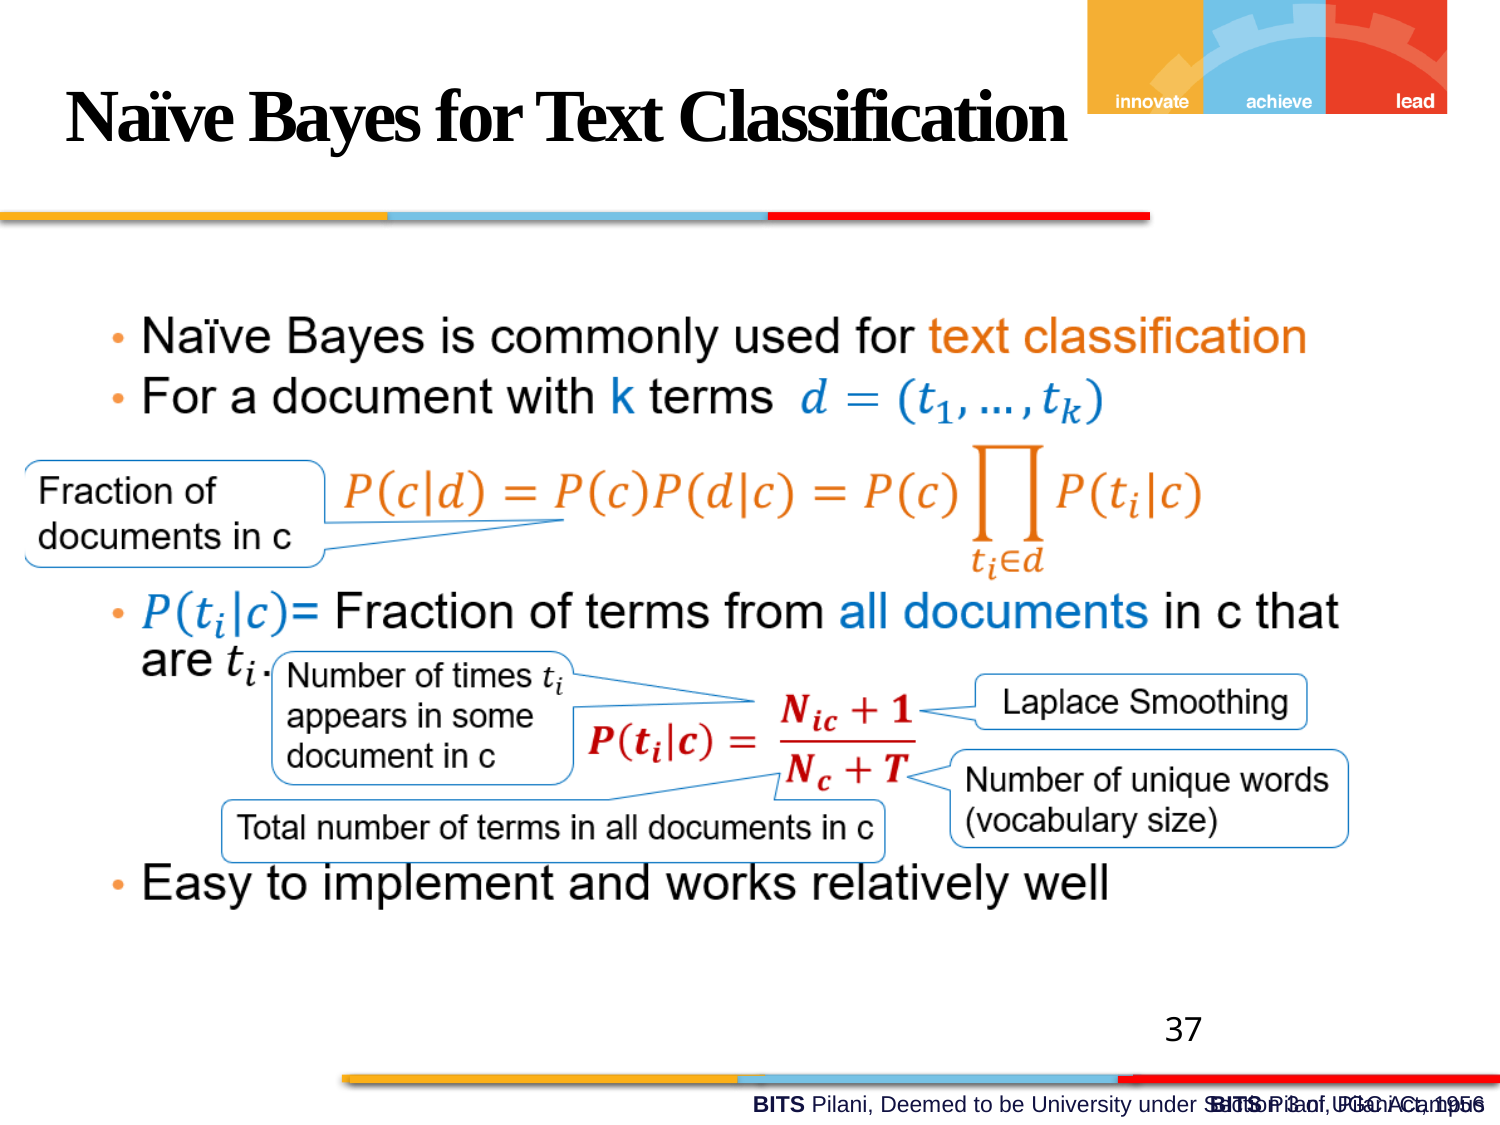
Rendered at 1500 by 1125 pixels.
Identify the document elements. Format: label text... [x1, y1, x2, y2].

list Naïve Bayes for Text Classification [50, 24, 1088, 213]
slide_number 37 [1149, 1000, 1500, 1061]
picture [1087, 0, 1448, 114]
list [24, 274, 1471, 918]
